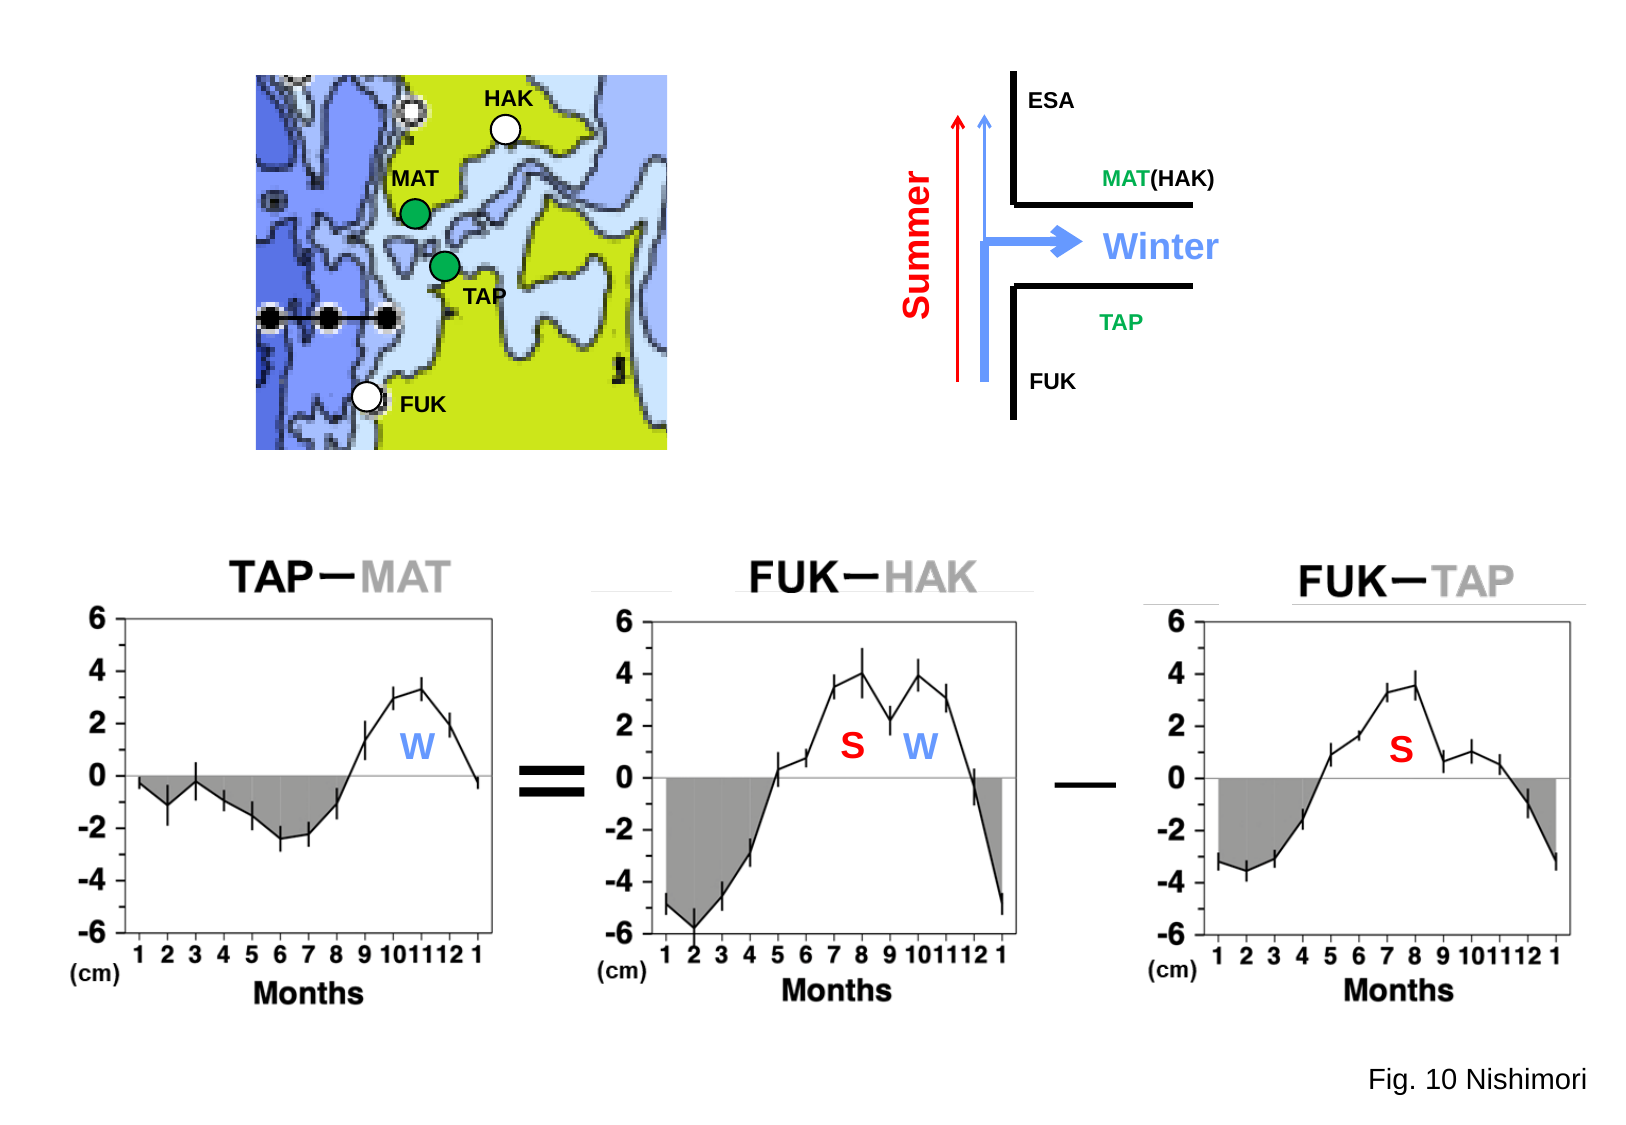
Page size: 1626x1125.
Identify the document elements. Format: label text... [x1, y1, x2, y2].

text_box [41, 70, 1587, 1011]
text_box Fig. 10 Nishimori [1368, 1060, 1588, 1096]
